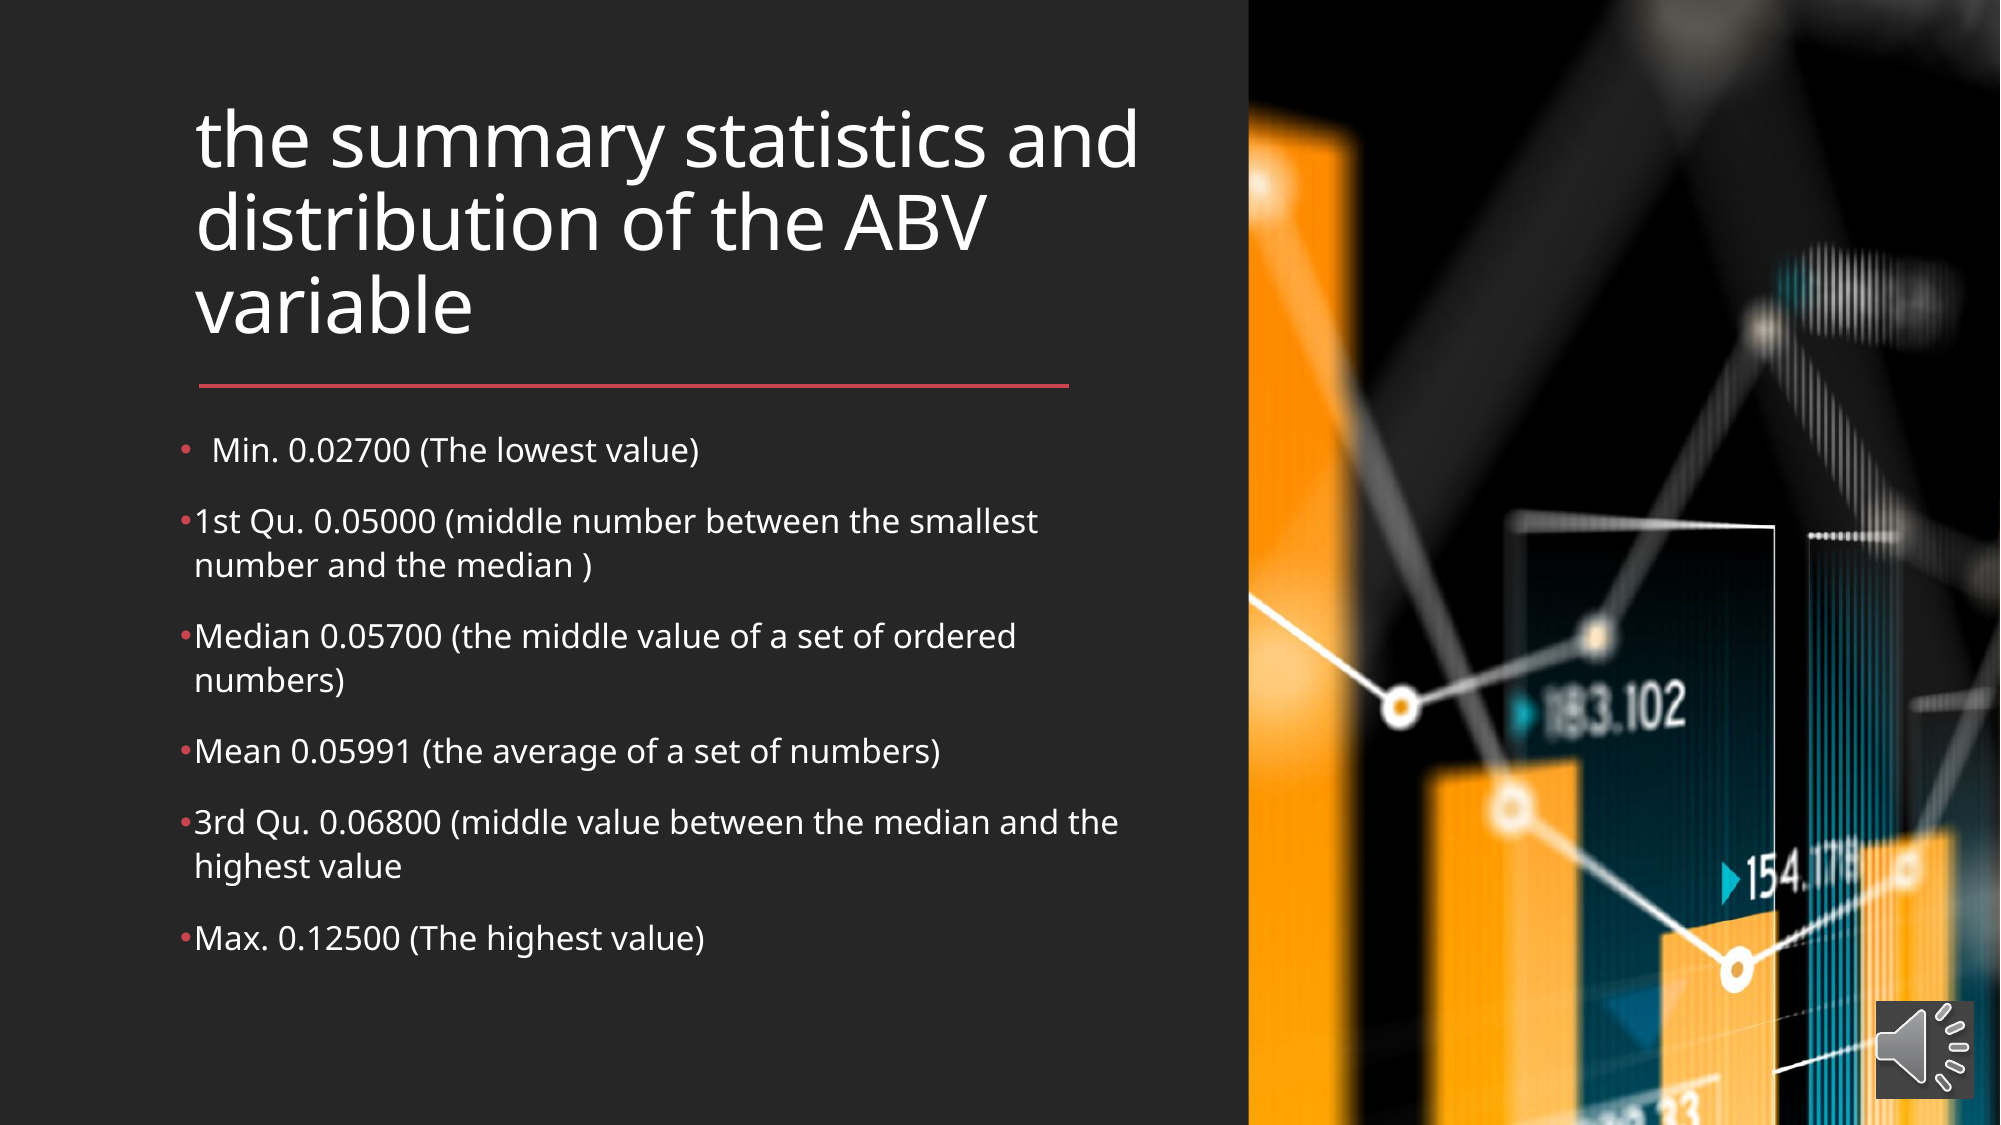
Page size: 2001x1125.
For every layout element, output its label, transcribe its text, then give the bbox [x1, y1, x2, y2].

text_box [0, 0, 1246, 1125]
title the summary statistics and distribution of the ABV variable [180, 84, 1161, 359]
picture [1248, 0, 2000, 1125]
list Min. 0.02700 (The lowest value) 1st Qu. 0.05000 (middle number between the smallest number and the median ) Median 0.05700 (the middle value of a set of ordered numbers) Mean 0.05991 (the average of a set of numbers) 3rd Qu. 0.06800 (middle value between the median and the highest value Max. 0.12500 (The highest value) [180, 417, 1161, 966]
